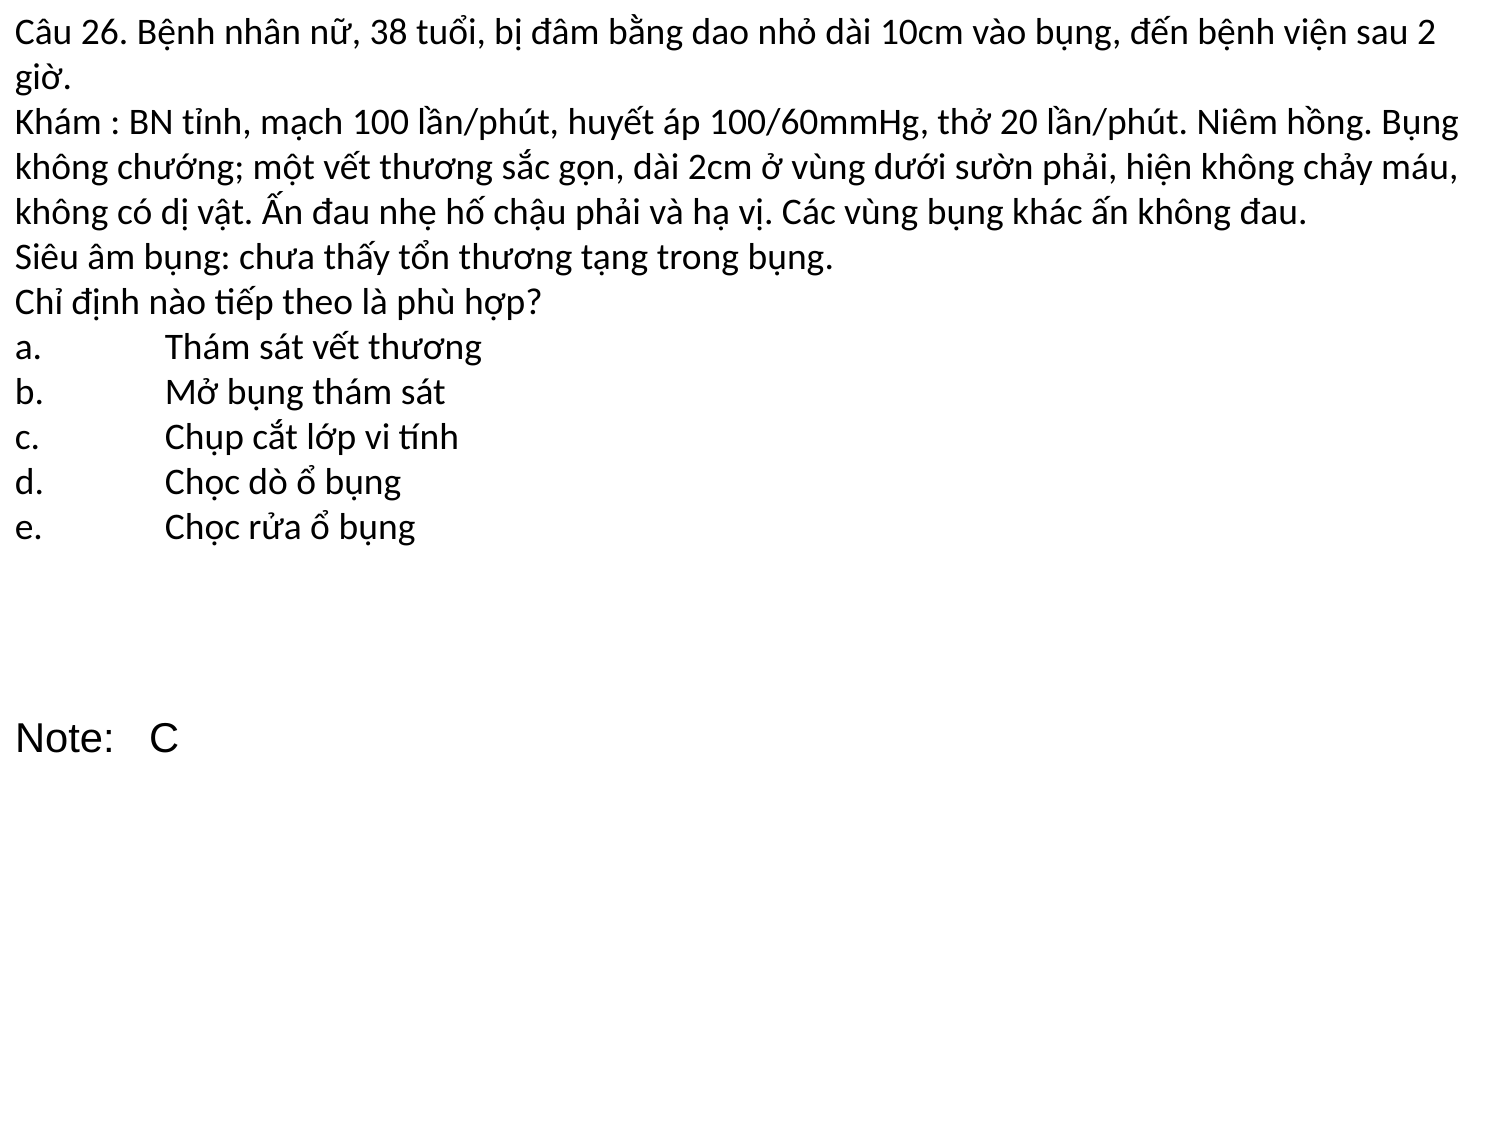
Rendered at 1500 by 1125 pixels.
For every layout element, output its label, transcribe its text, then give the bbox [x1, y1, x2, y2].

text_box Câu 26. Bệnh nhân nữ, 38 tuổi, bị đâm bằng dao nhỏ dài 10cm vào bụng, đến bệnh viện sau 2 giờ. Khám : BN tỉnh, mạch 100 lần/phút, huyết áp 100/60mmHg, thở 20 lần/phút. Niêm hồng. Bụng không chướng; một vết thương sắc gọn, dài 2cm ở vùng dưới sườn phải, hiện không chảy máu, không có dị vật. Ấn đau nhẹ hố chậu phải và hạ vị. Các vùng bụng khác ấn không đau. Siêu âm bụng: chưa thấy tổn thương tạng trong bụng. Chỉ định nào tiếp theo là phù hợp? a. Thám sát vết thương b. Mở bụng thám sát c. Chụp cắt lớp vi tính d. Chọc dò ổ bụng e. Chọc rửa ổ bụng [0, 0, 1500, 555]
subtitle Note: C [0, 708, 1500, 1094]
